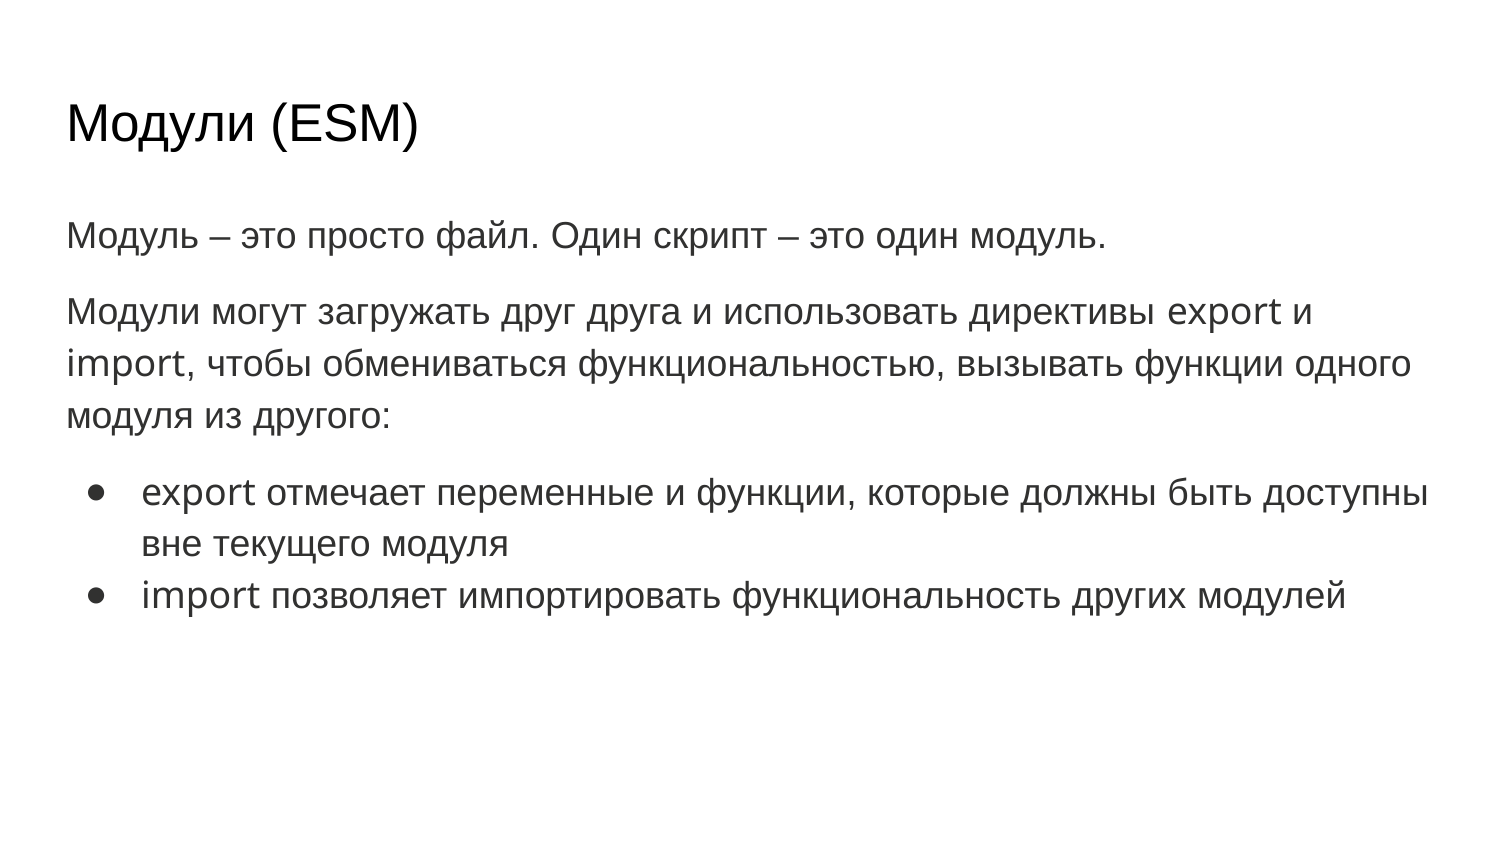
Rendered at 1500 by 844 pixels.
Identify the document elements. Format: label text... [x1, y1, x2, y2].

list Модуль – это просто файл. Один скрипт – это один модуль. Модули могут загружать друг друга и использовать директивы export и import, чтобы обмениваться функциональностью, вызывать функции одного модуля из другого: export отмечает переменные и функции, которые должны быть доступны вне текущего модуля import позволяет импортировать функциональность других модулей [51, 189, 1449, 750]
title Модули (ESM) [51, 72, 1449, 167]
